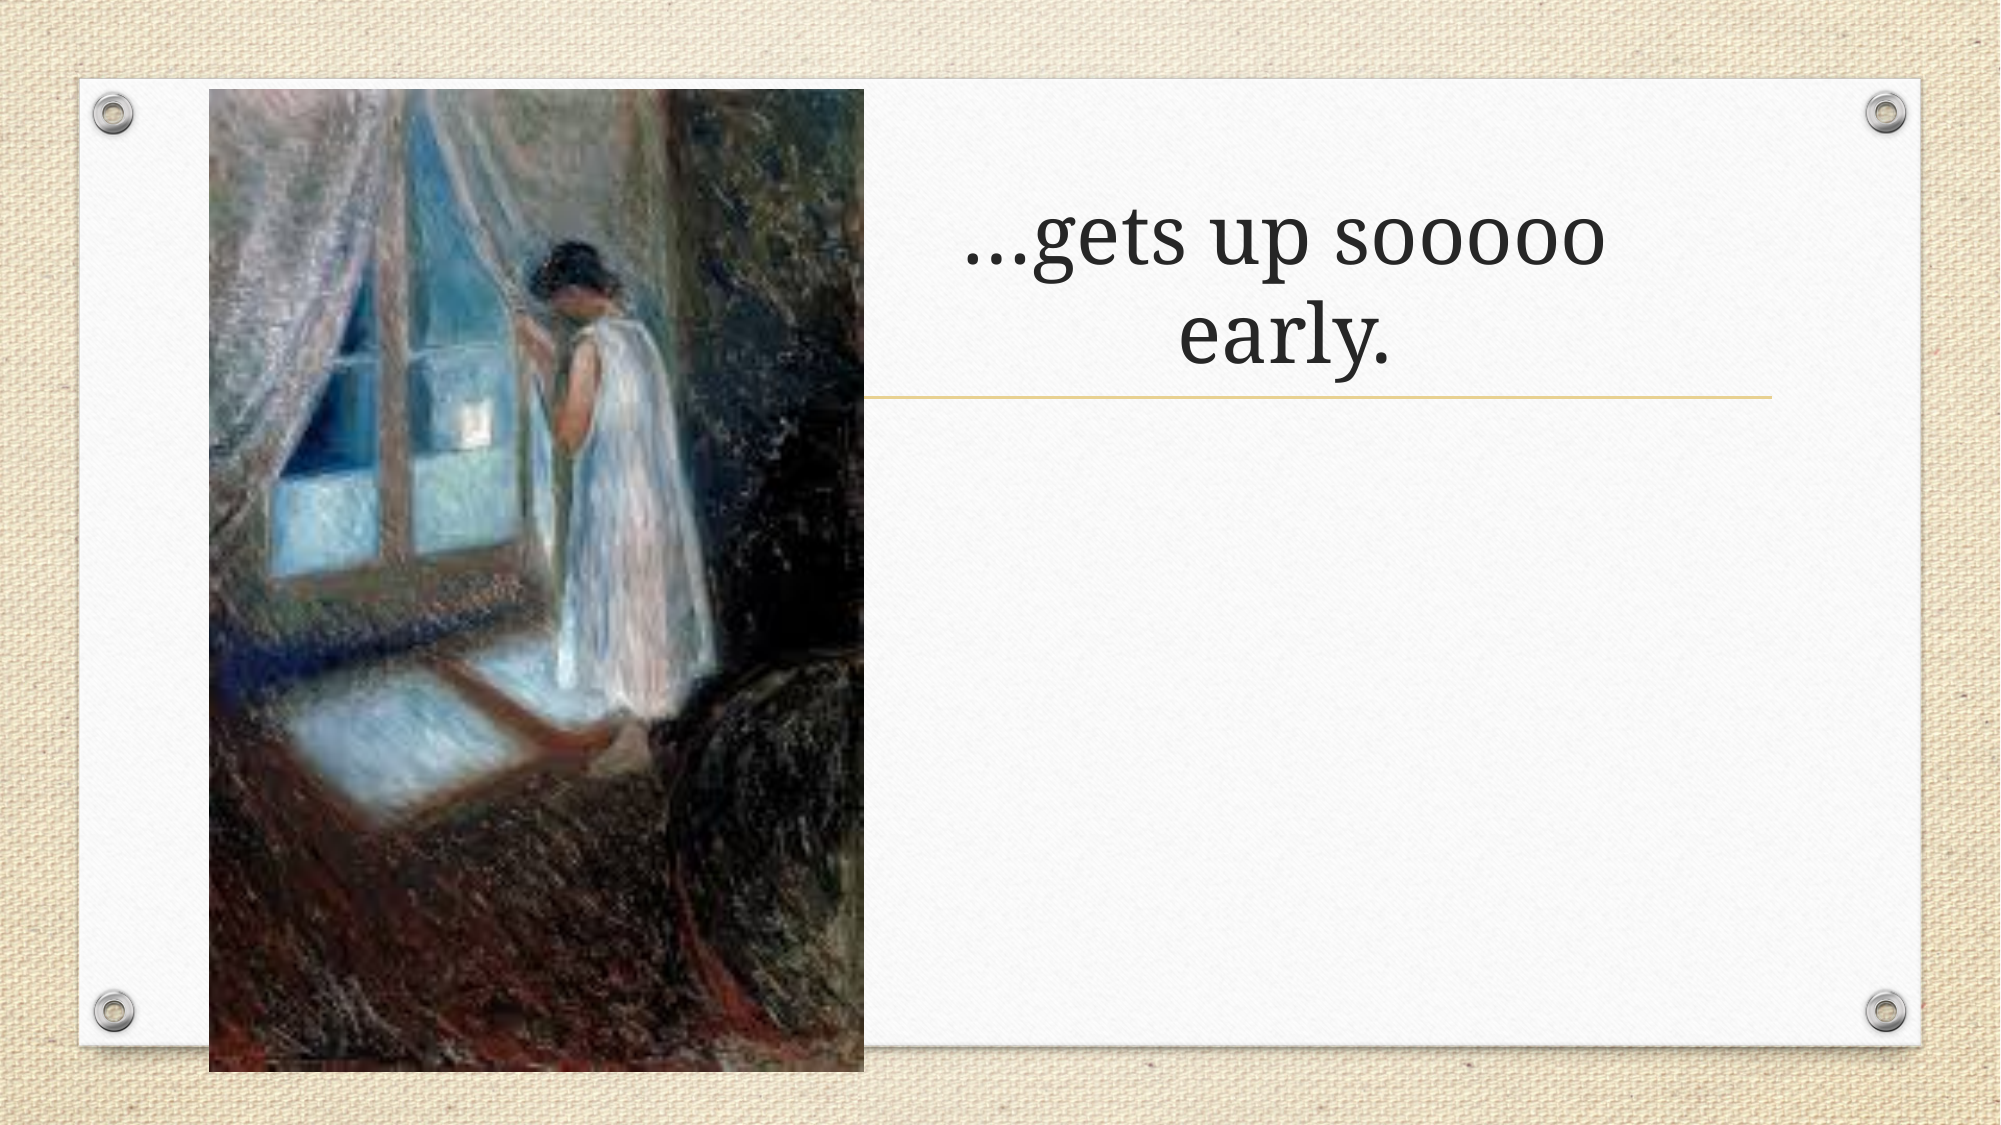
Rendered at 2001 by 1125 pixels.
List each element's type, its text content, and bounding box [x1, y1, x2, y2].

title …gets up sooooo early. [930, 174, 1640, 388]
picture [0, 0, 2001, 1125]
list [208, 88, 864, 1072]
